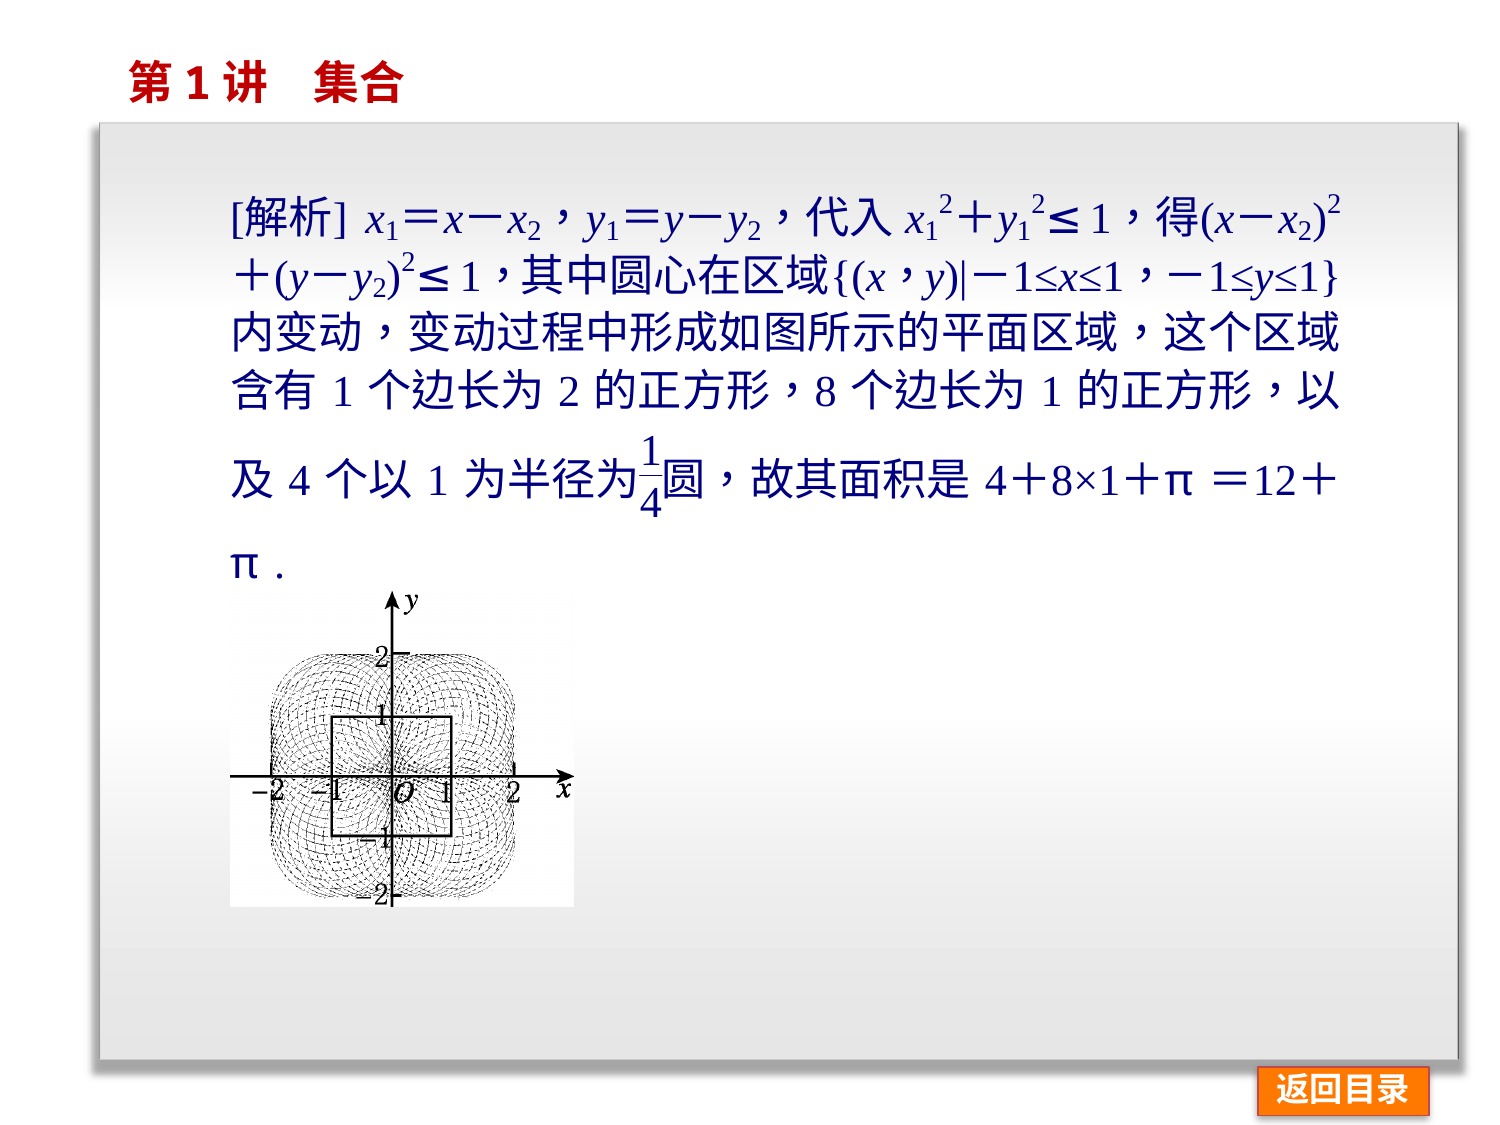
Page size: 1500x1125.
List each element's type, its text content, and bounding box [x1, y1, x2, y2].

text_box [229, 189, 1341, 1102]
text_box 返回目录 [1257, 1066, 1430, 1116]
text_box 第1讲 集合 [112, 42, 1211, 121]
picture [79, 115, 1477, 1087]
